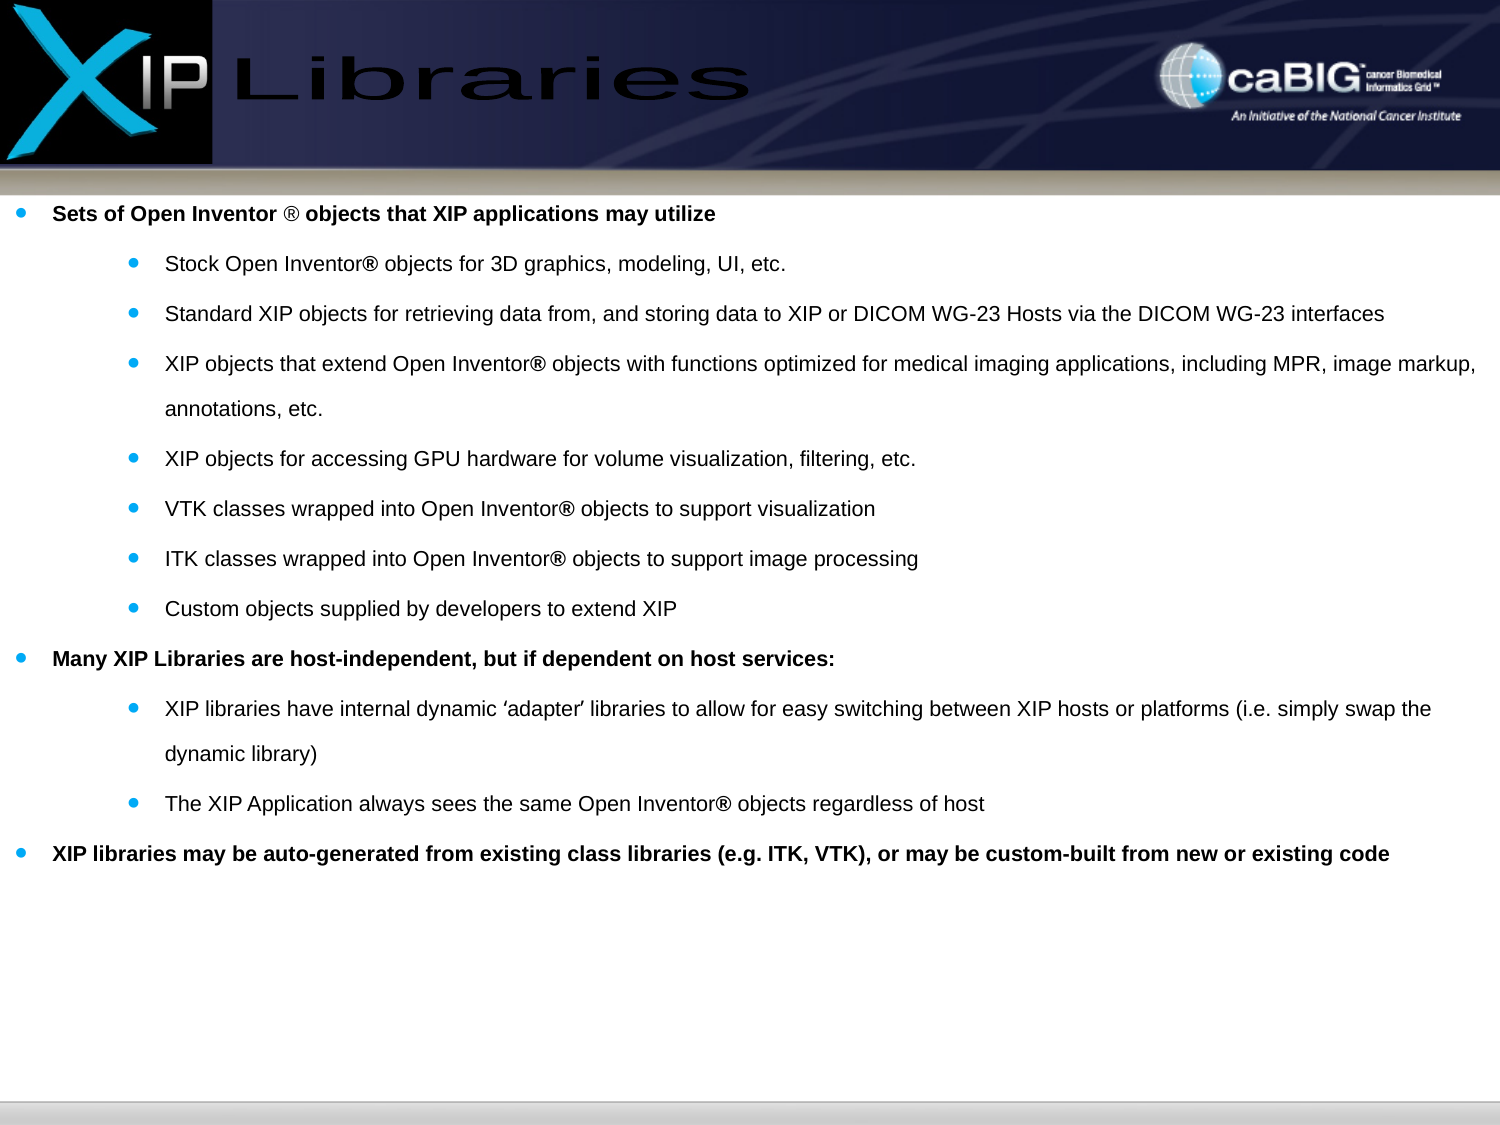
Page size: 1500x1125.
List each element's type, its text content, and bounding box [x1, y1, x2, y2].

text_box Sets of Open Inventor ® objects that XIP applications may utilize Stock Open Inventor® objects for 3D graphics, modeling, UI, etc. Standard XIP objects for retrieving data from, and storing data to XIP or DICOM WG-23 Hosts via the DICOM WG-23 interfaces XIP objects that extend Open Inventor® objects with functions optimized for medical imaging applications, including MPR, image markup, annotations, etc. XIP objects for accessing GPU hardware for volume visualization, filtering, etc. VTK classes wrapped into Open Inventor® objects to support visualization ITK classes wrapped into Open Inventor® objects to support image processing Custom objects supplied by developers to extend XIP Many XIP Libraries are host-independent, but if dependent on host services: XIP libraries have internal dynamic ‘adapter’ libraries to allow for easy switching between XIP hosts or platforms (i.e. simply swap the dynamic library) The XIP Application always sees the same Open Inventor® objects regardless of host XIP libraries may be auto-generated from existing class libraries (e.g. ITK, VTK), or may be custom-built from new or existing code [0, 187, 1500, 1125]
picture [0, 0, 1500, 187]
